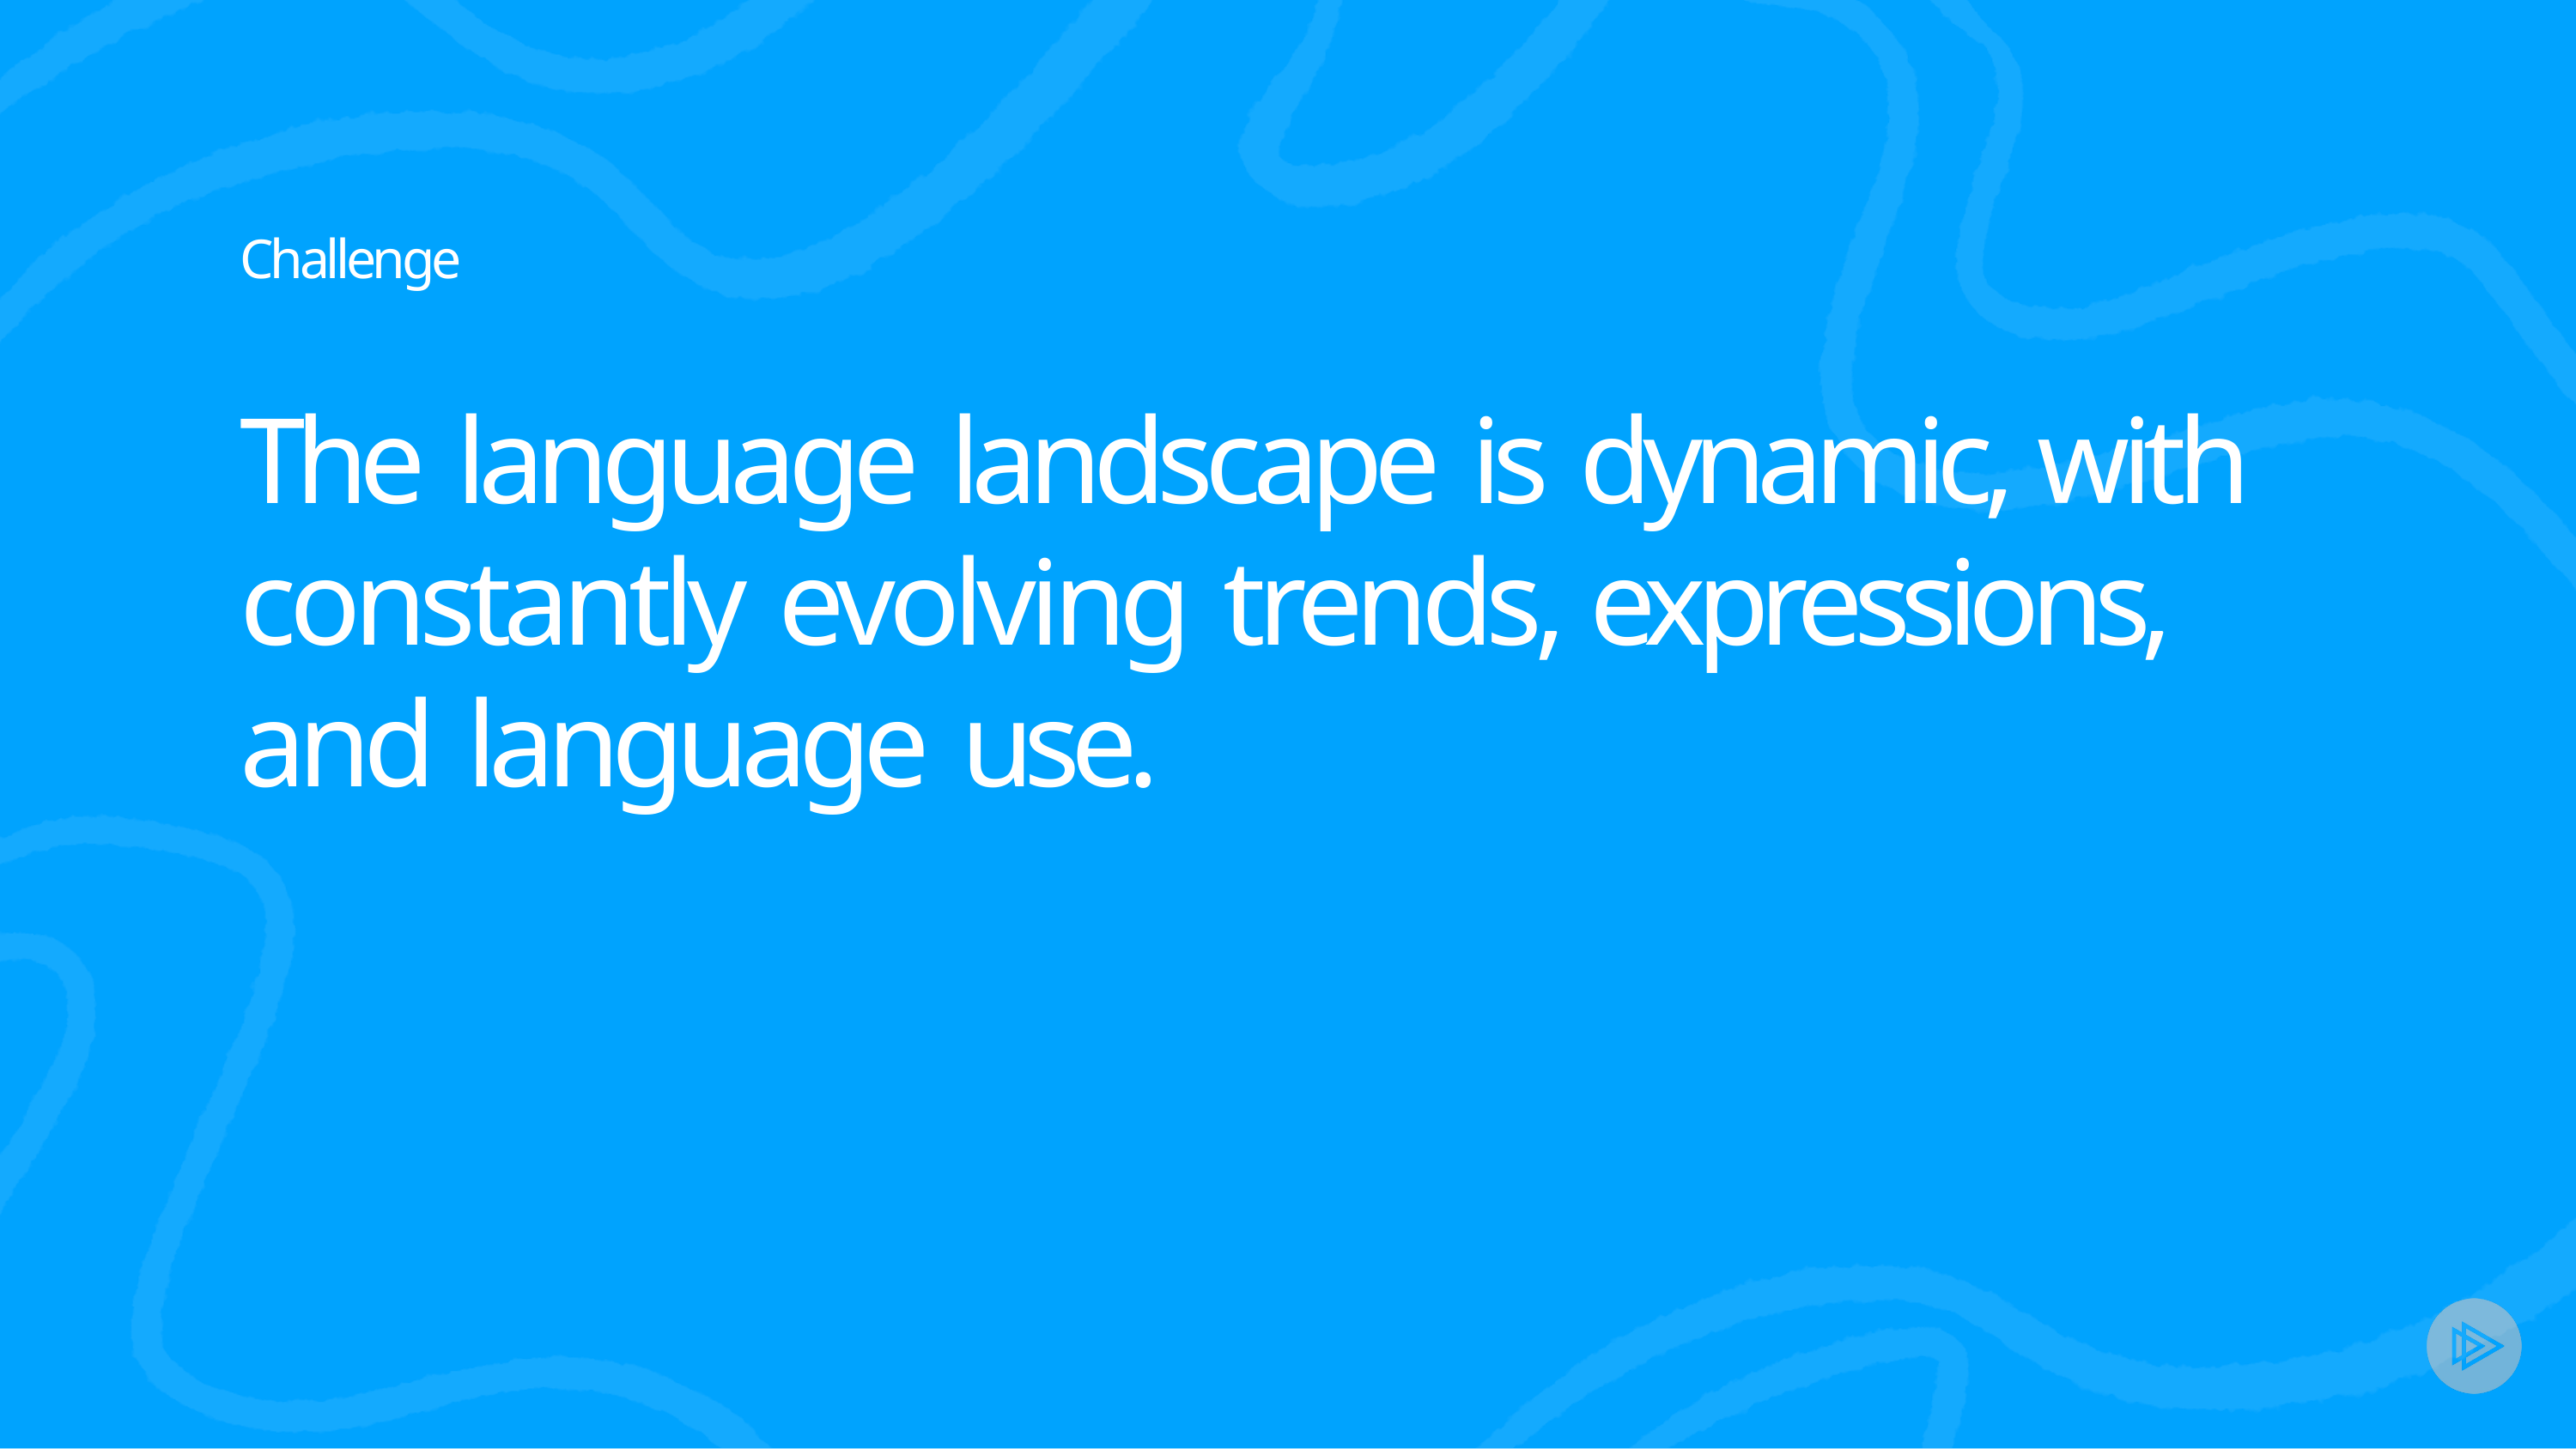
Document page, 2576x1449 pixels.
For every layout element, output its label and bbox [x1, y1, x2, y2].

text_box [0, 0, 2576, 1449]
